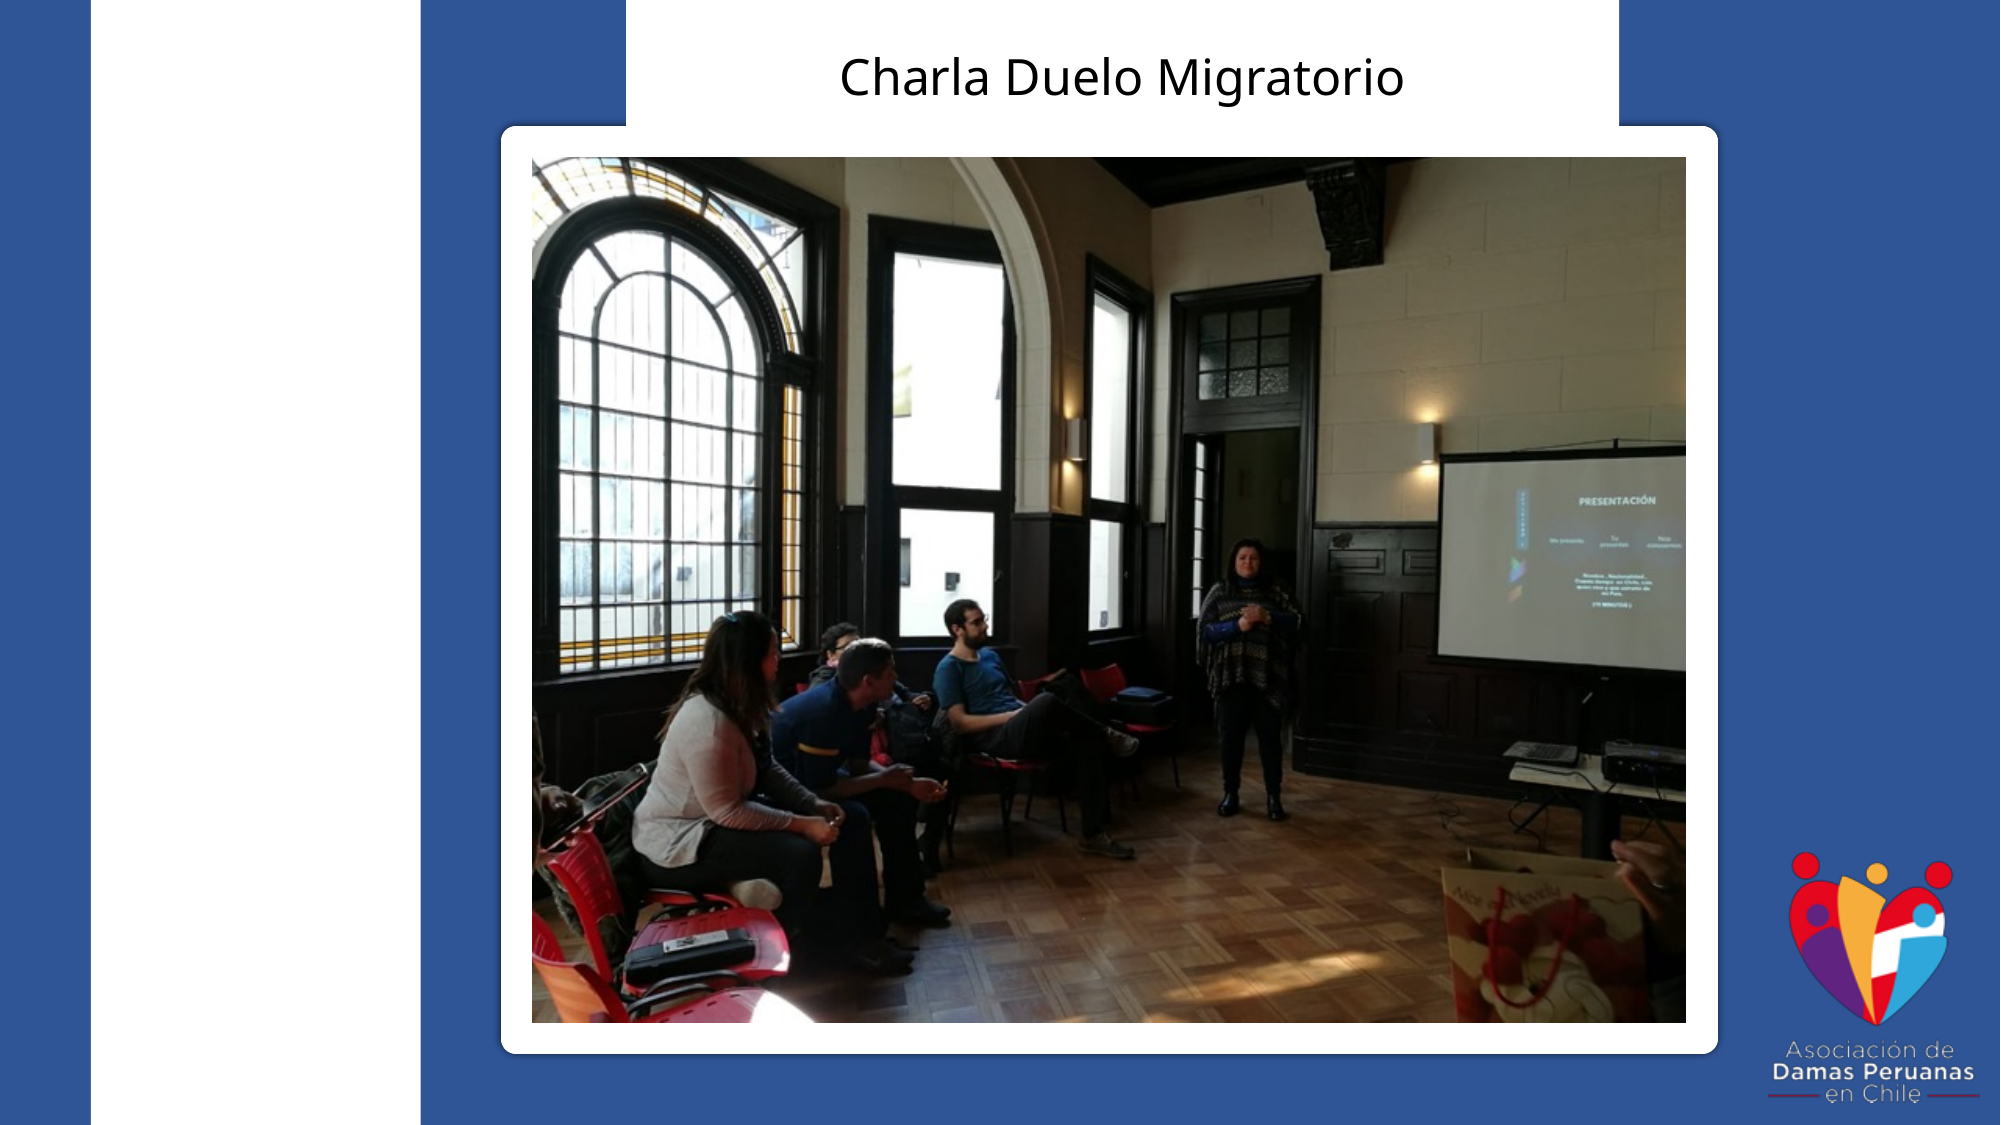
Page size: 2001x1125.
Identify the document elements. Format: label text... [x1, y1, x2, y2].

picture [1768, 852, 1980, 1103]
text_box Charla Duelo Migratorio [625, 0, 1620, 156]
picture [531, 156, 1687, 1023]
